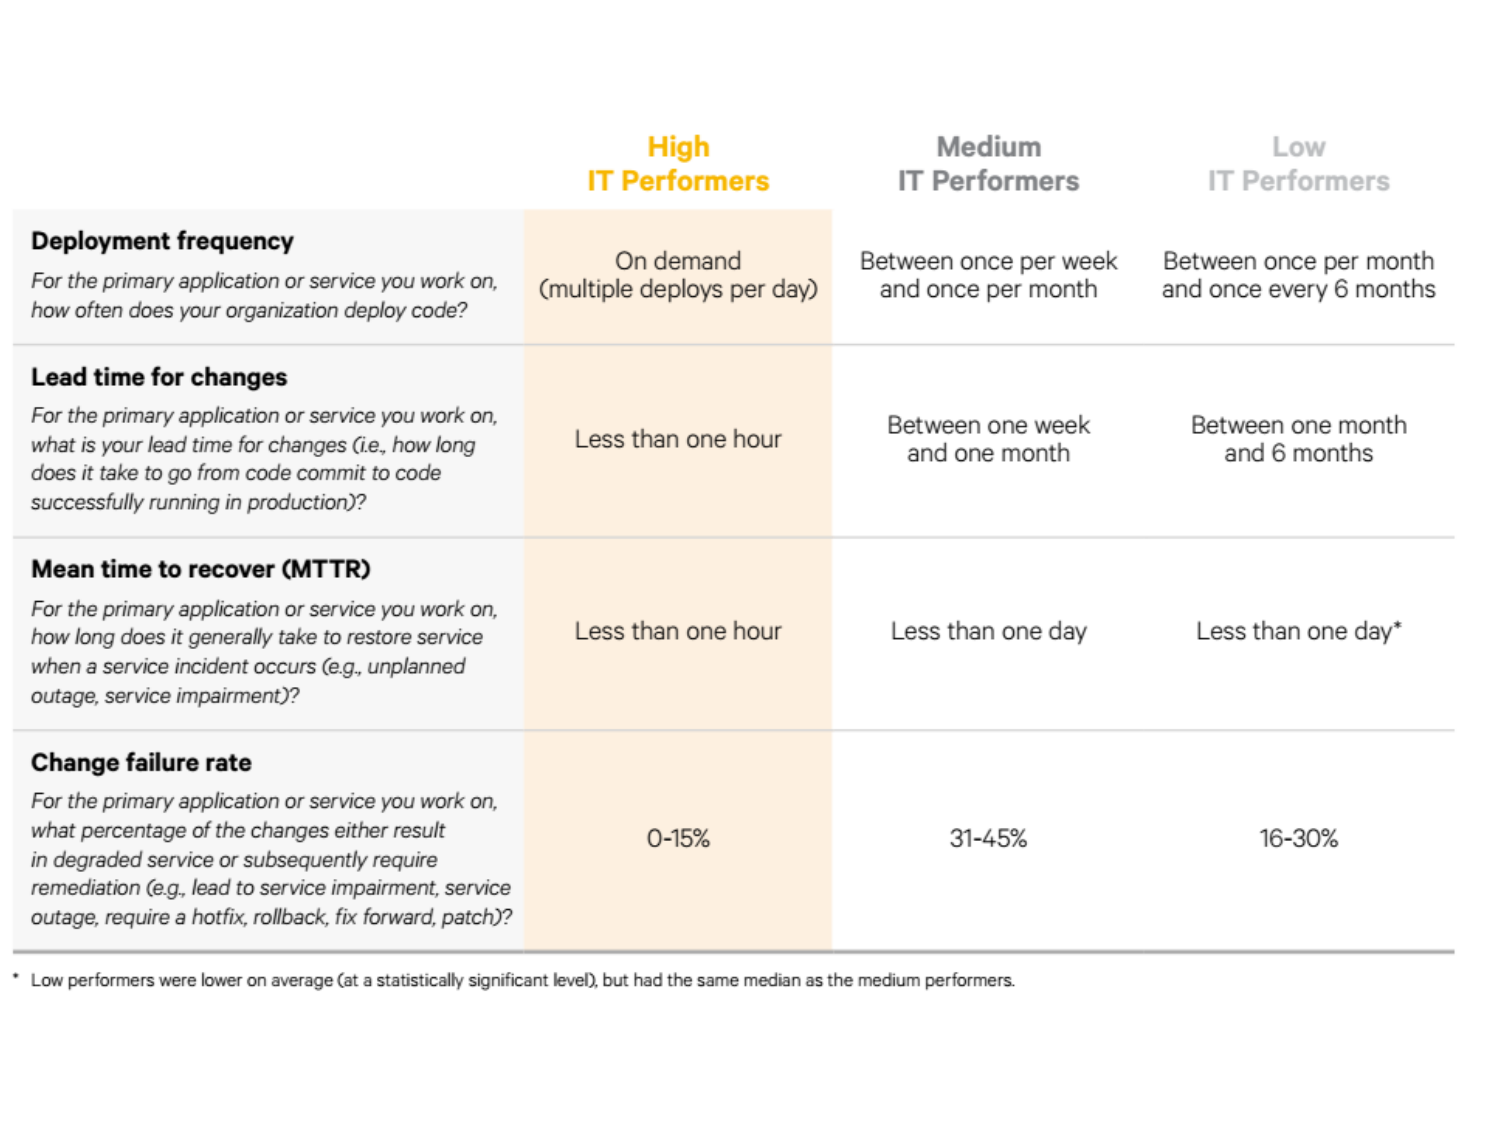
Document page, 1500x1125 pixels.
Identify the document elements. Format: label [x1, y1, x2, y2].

picture [4, 118, 1492, 1005]
